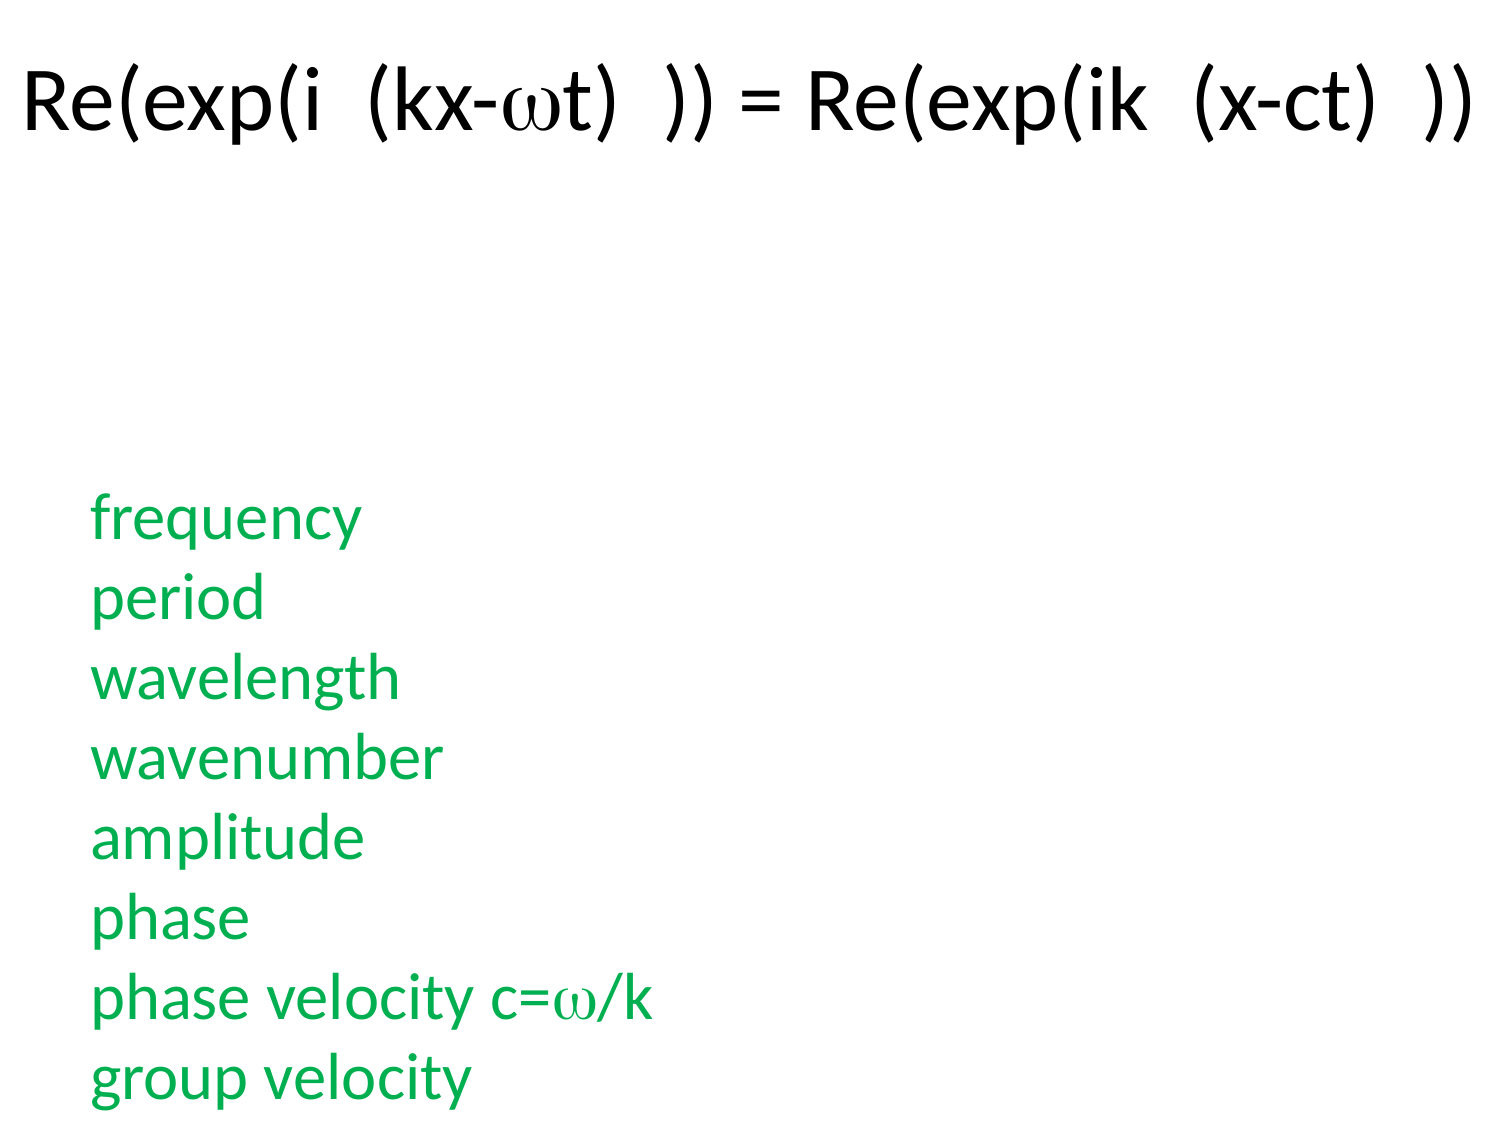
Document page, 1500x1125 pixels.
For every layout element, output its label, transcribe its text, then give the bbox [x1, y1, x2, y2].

list frequency period wavelength wavenumber amplitude phase phase velocity c=w/k group velocity [0, 464, 1425, 1125]
title Re(exp(i (kx-wt) )) = Re(exp(ik (x-ct) )) [0, 0, 1500, 188]
